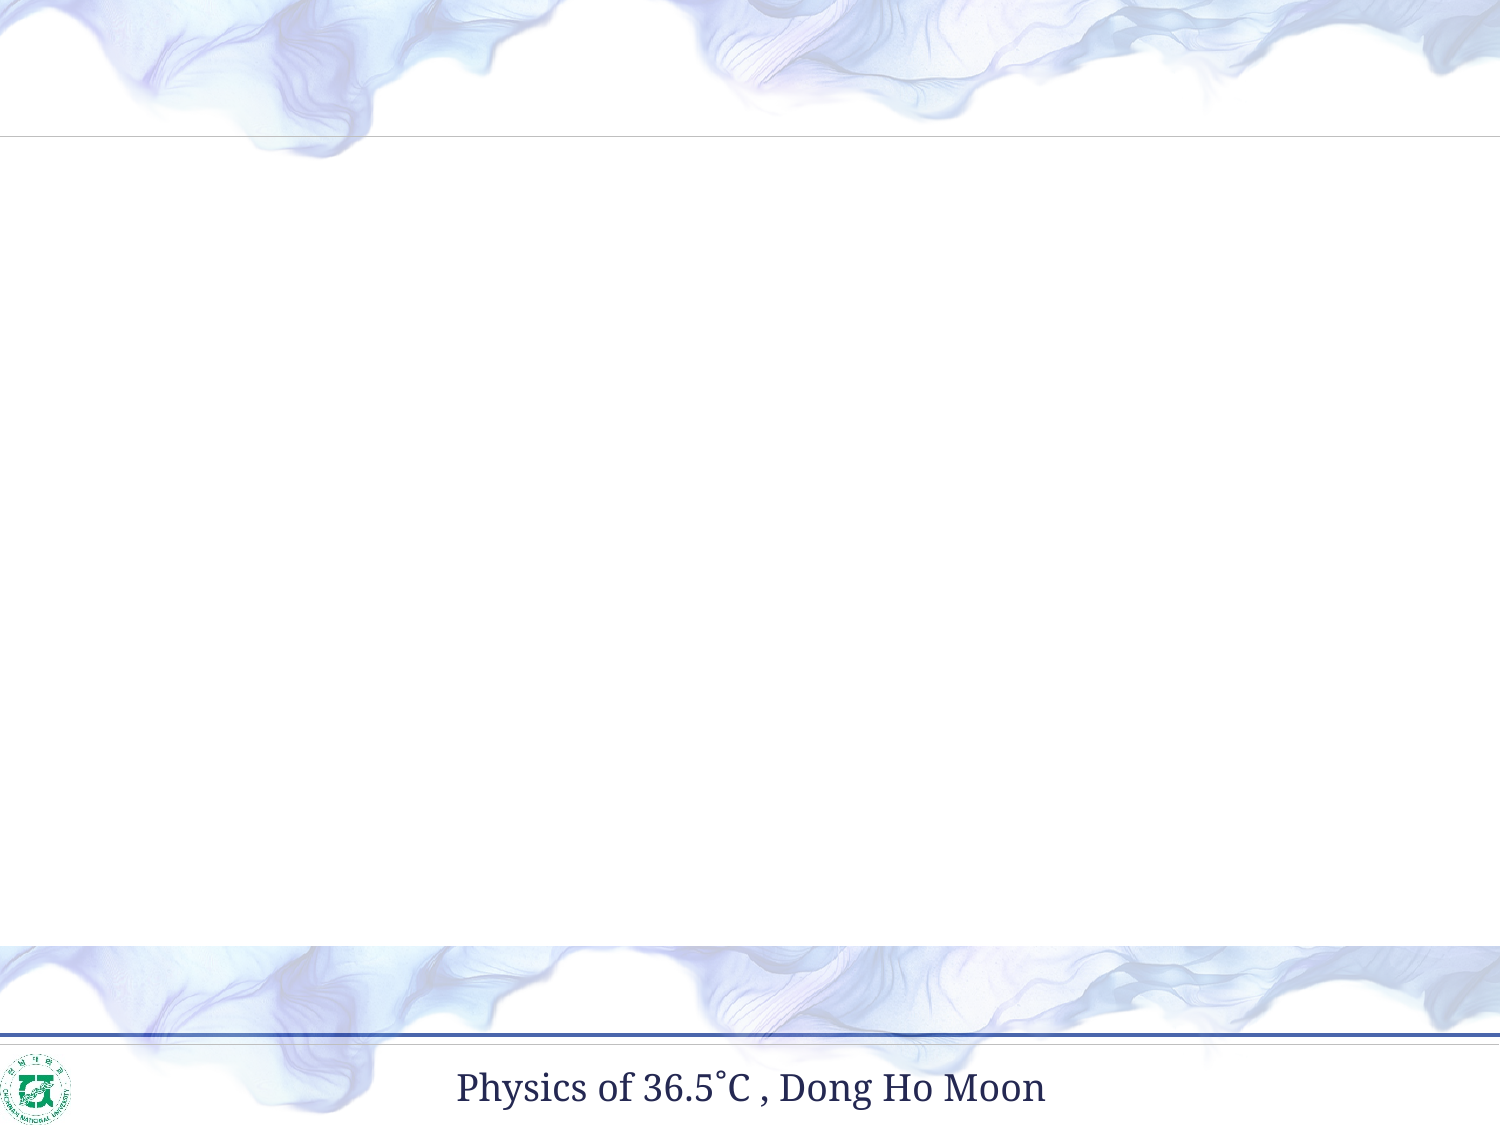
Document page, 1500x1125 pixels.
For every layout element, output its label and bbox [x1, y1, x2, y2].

picture [0, 1054, 71, 1125]
